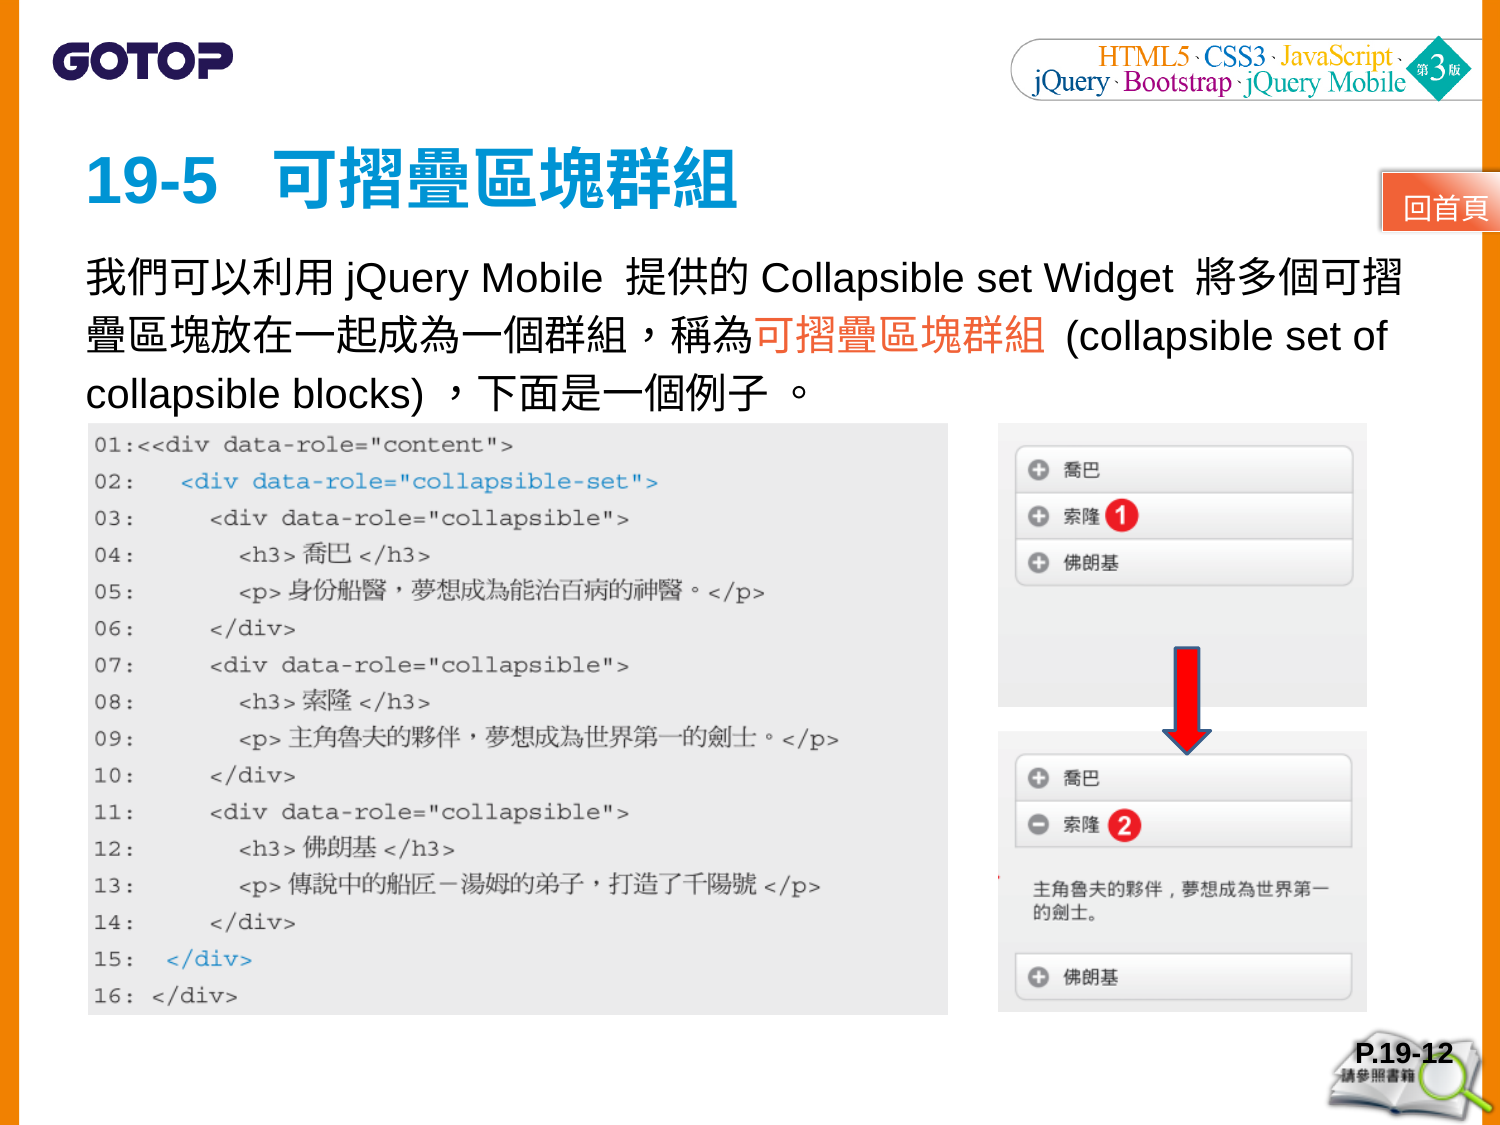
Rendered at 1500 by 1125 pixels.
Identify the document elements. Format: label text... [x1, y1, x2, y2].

picture [997, 730, 1367, 1013]
picture [0, 0, 1500, 1125]
list 19-5 可摺疊區塊群組 我們可以利用jQuery Mobile 提供的Collapsible set Widget 將多個可摺疊區塊放在一起成為一個群組，稱為可摺疊區塊群組 (collapsible set of collapsible blocks)，下面是一個例子 。 [70, 90, 1436, 1106]
list P.19-12 [1293, 1016, 1469, 1069]
text_box [1173, 718, 1201, 729]
picture [997, 423, 1367, 708]
text_box 回首頁 [1382, 172, 1500, 232]
picture [88, 423, 948, 1015]
